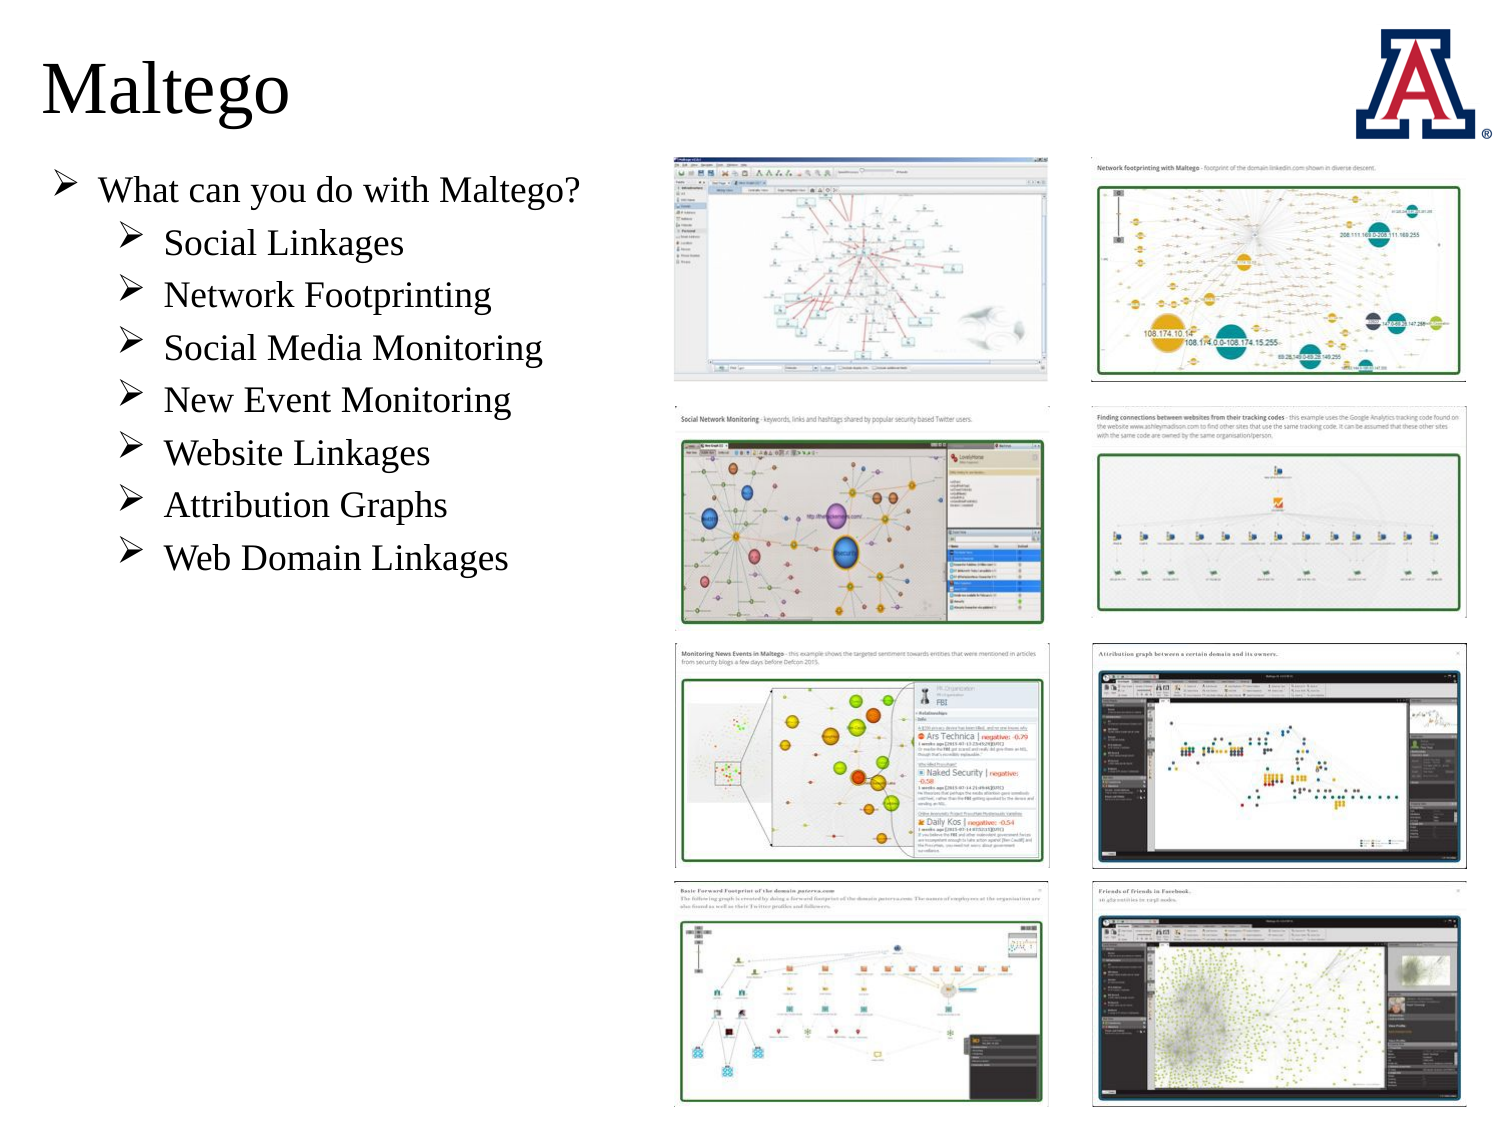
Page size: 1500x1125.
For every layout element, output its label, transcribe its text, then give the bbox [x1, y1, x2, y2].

text_box [1091, 157, 1466, 382]
text_box [1091, 406, 1467, 618]
list What can you do with Maltego? Social Linkages Network Footprinting Social Media Monitoring New Event Monitoring Website Linkages Attribution Graphs Web Domain Linkages [26, 157, 674, 1105]
picture [1351, 23, 1500, 144]
title Maltego [26, 37, 963, 129]
text_box [1092, 643, 1467, 869]
text_box [675, 643, 1050, 868]
text_box [1092, 881, 1467, 1107]
text_box [675, 406, 1050, 631]
text_box [673, 157, 1049, 382]
text_box [674, 881, 1049, 1107]
